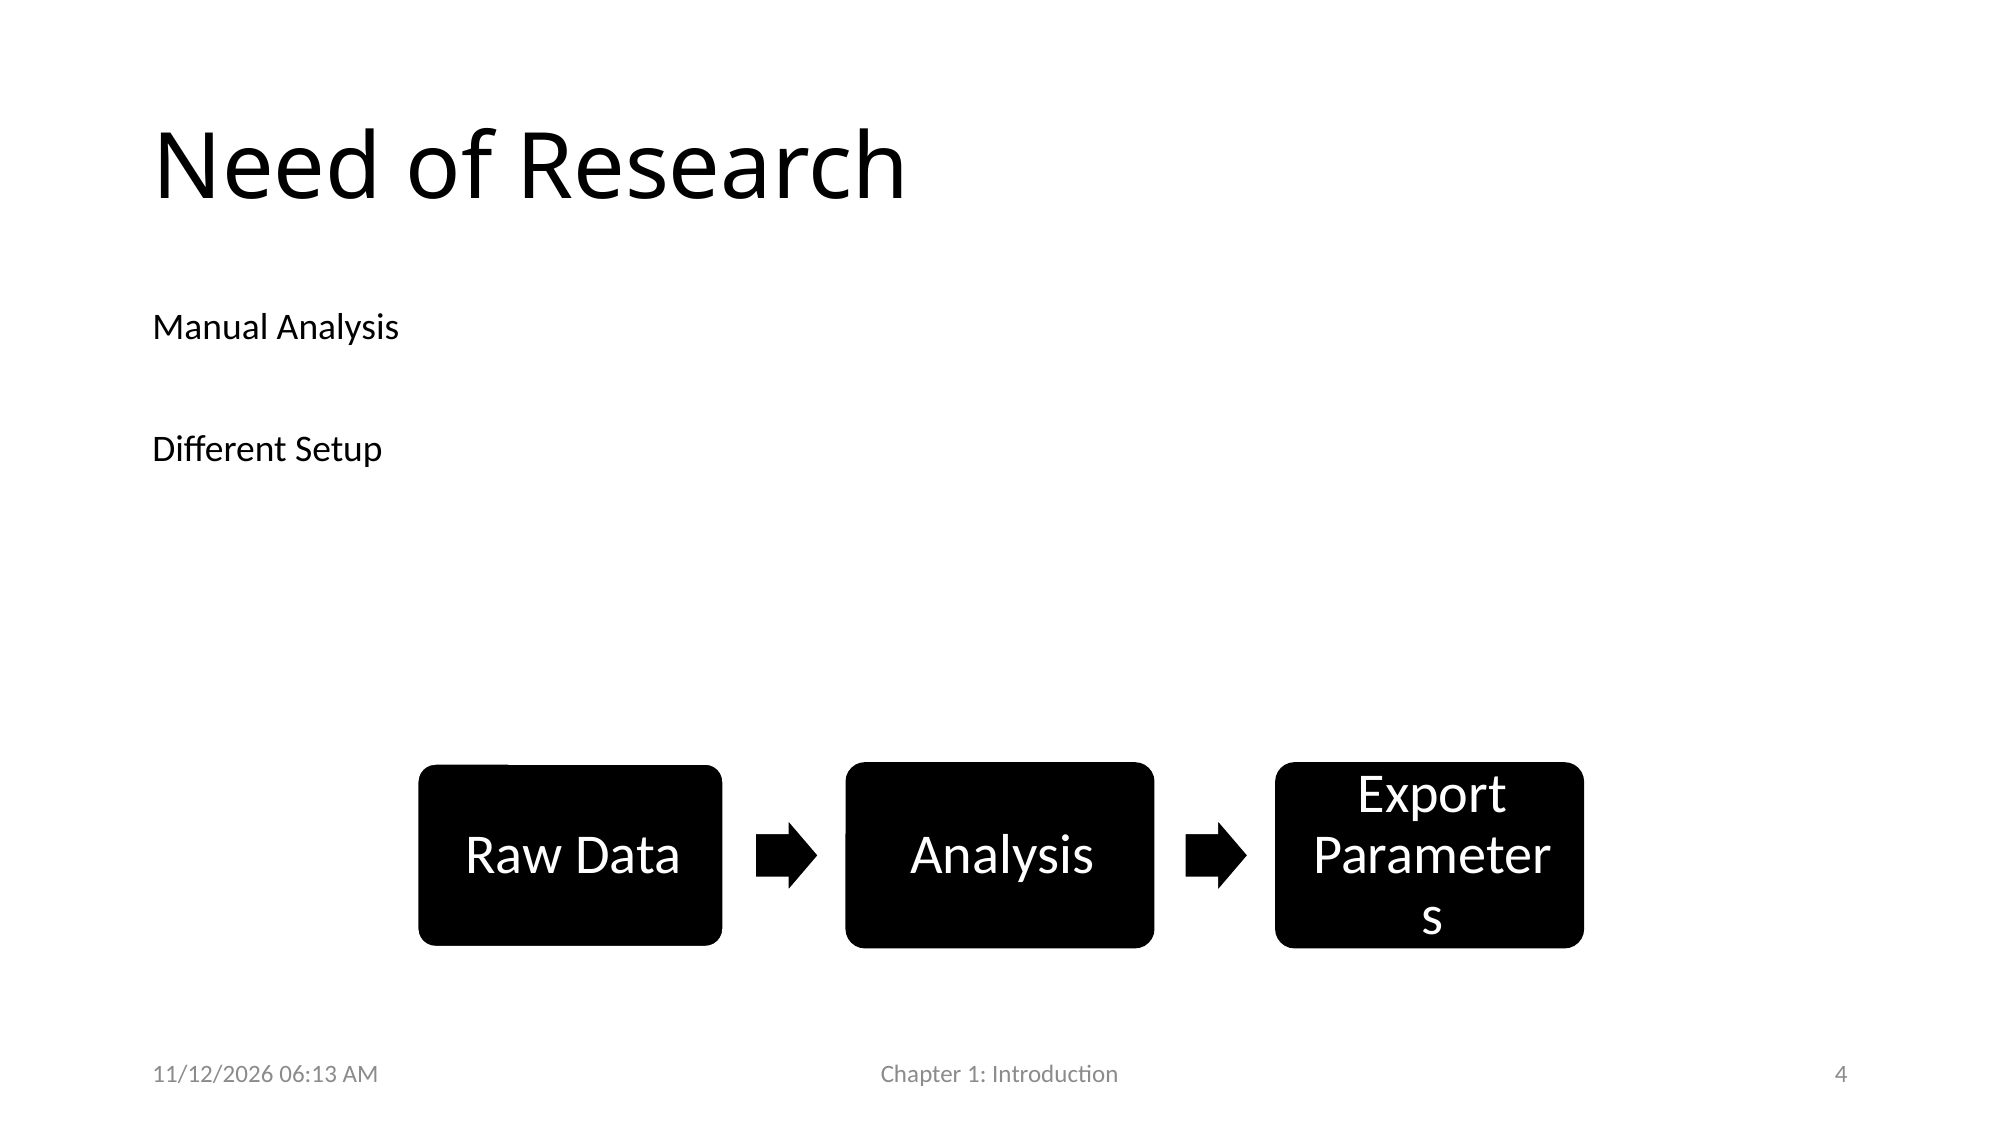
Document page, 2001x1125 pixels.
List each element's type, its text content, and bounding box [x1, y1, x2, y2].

slide_number 4 [1585, 1042, 1863, 1103]
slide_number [137, 1042, 415, 1103]
list Manual Analysis Different Setup [137, 299, 1863, 608]
title Need of Research [137, 59, 1863, 278]
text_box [415, 453, 1585, 1125]
